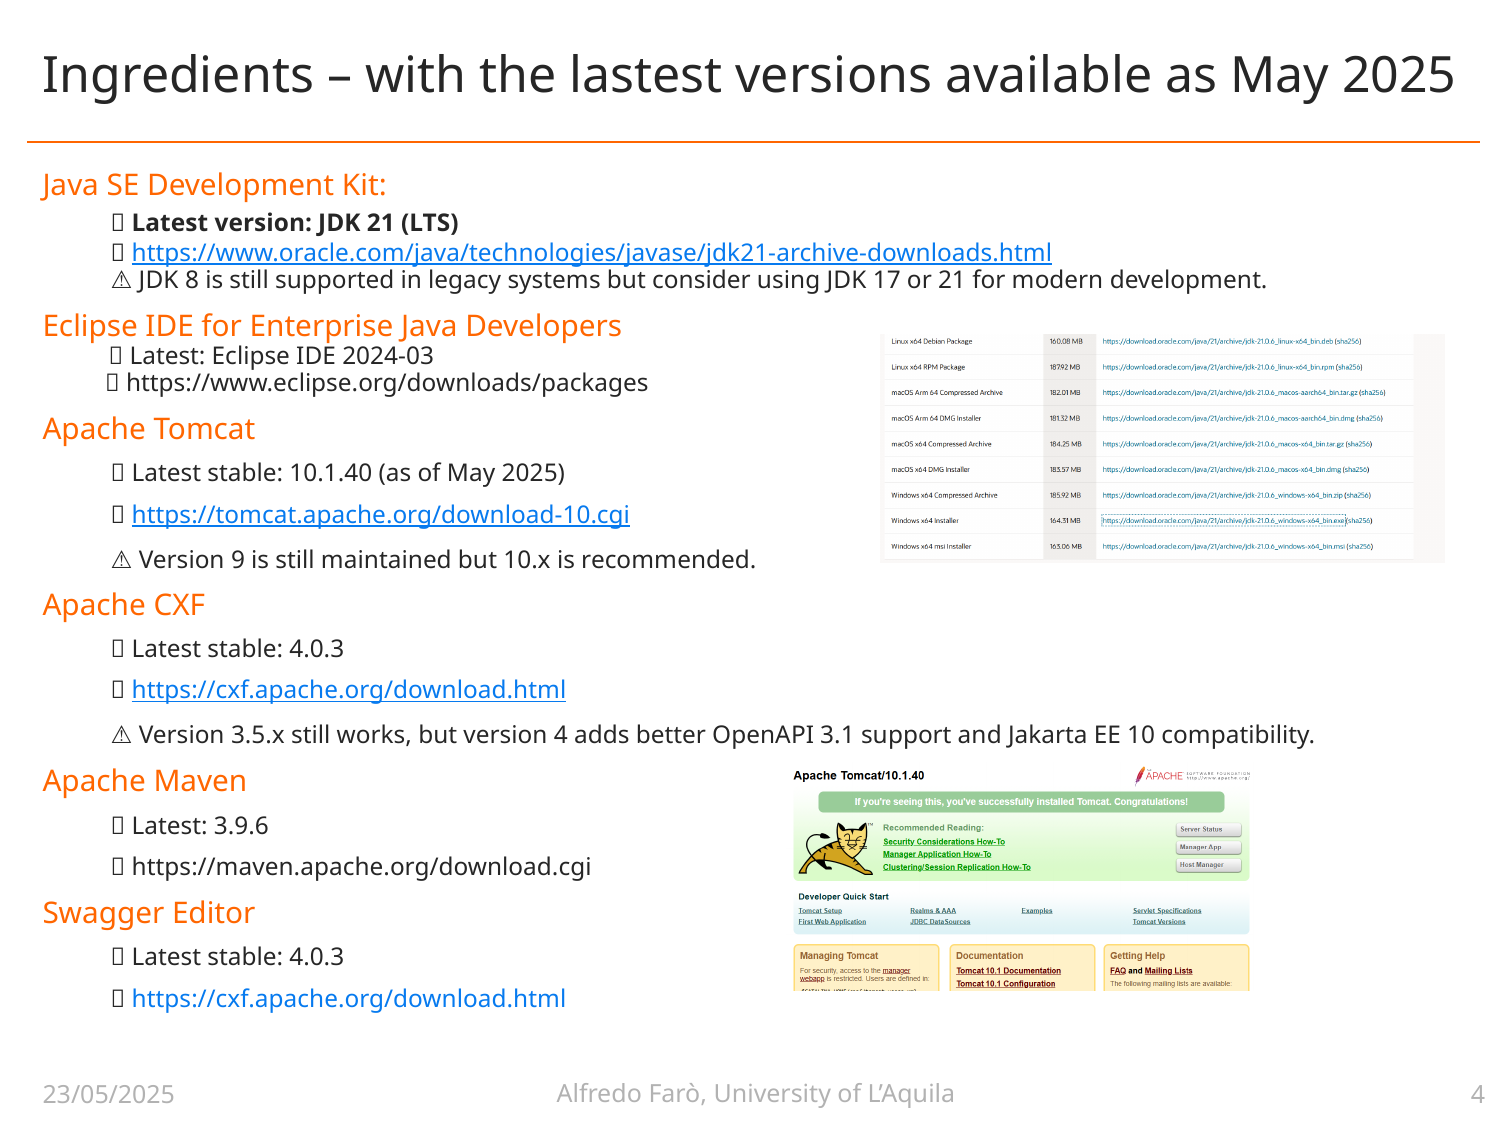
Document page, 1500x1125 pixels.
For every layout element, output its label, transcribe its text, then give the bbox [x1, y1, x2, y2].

picture [786, 762, 1254, 991]
slide_number 4 [1162, 1065, 1500, 1125]
footer Alfredo Farò, University of L’Aquila [419, 1062, 1094, 1123]
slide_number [27, 1064, 365, 1124]
list Java SE Development Kit: ✅ Latest version: JDK 21 (LTS) 🔗 https://www.oracle.com/java/technologies/javase/jdk21-archive-downloads.html ⚠️ JDK 8 is still supported in legacy systems but consider using JDK 17 or 21 for modern development. Eclipse IDE for Enterprise Java Developers ✅ Latest: Eclipse IDE 2024-03 🔗 https://www.eclipse.org/downloads/packages Apache Tomcat ✅ Latest stable: 10.1.40 (as of May 2025) 🔗 https://tomcat.apache.org/download-10.cgi ⚠️ Version 9 is still maintained but 10.x is recommended. Apache CXF ✅ Latest stable: 4.0.3 🔗 https://cxf.apache.org/download.html ⚠️ Version 3.5.x still works, but version 4 adds better OpenAPI 3.1 support and Jakarta EE 10 compatibility. Apache Maven ✅ Latest: 3.9.6 🔗 https://maven.apache.org/download.cgi Swagger Editor ✅ Latest stable: 4.0.3 🔗 https://cxf.apache.org/download.html [27, 162, 1480, 1028]
title Ingredients – with the lastest versions available as May 2025 [27, 14, 1480, 138]
picture [880, 334, 1445, 563]
